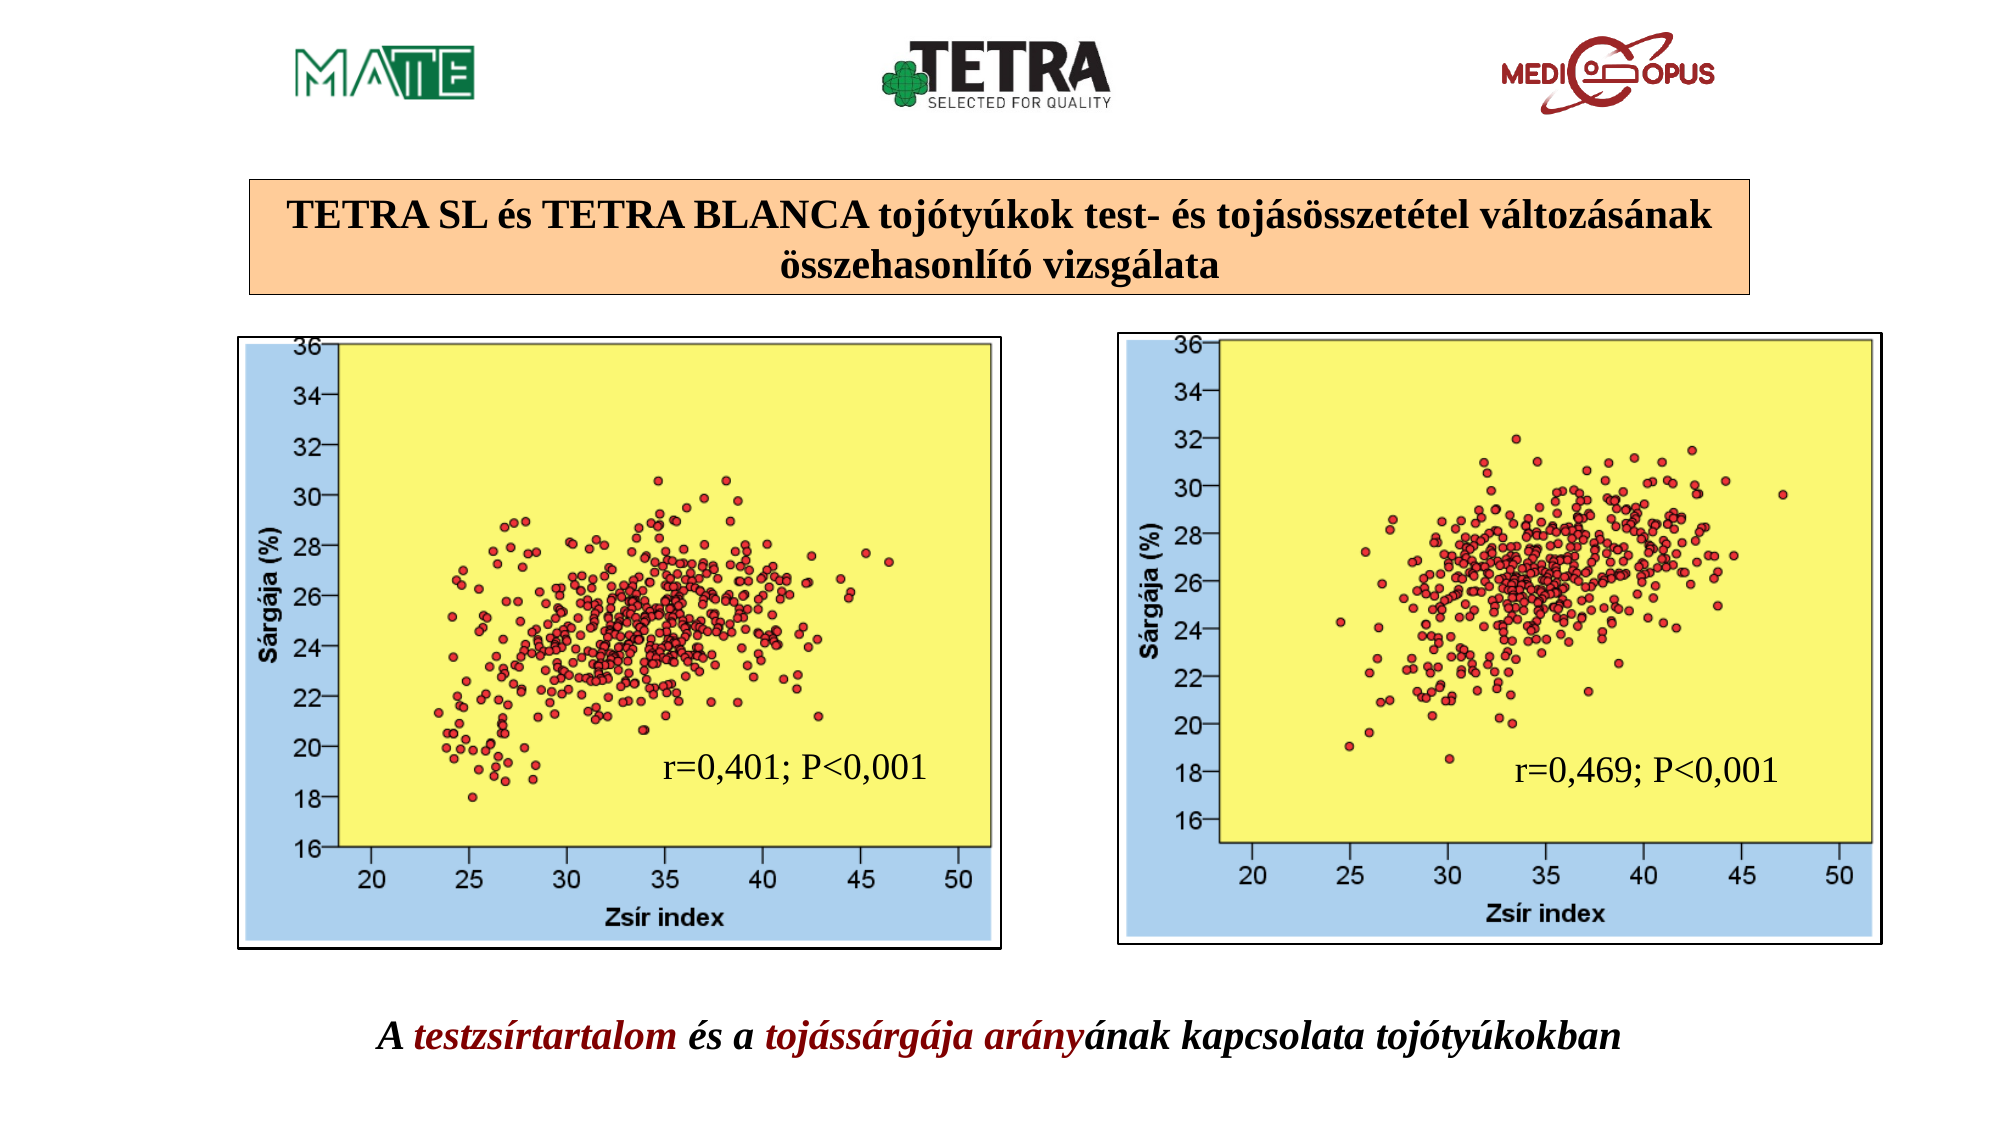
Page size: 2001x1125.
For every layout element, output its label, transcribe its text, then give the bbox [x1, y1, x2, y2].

picture [238, 338, 1001, 948]
text_box A testzsírtartalom és a tojássárgája arányának kapcsolata tojótyúkokban [249, 1000, 1750, 1066]
picture [1119, 333, 1881, 944]
text_box TETRA SL és TETRA BLANCA tojótyúkok test- és tojásösszetétel változásának összehasonlító vizsgálata [249, 179, 1750, 295]
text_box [281, 27, 1719, 119]
